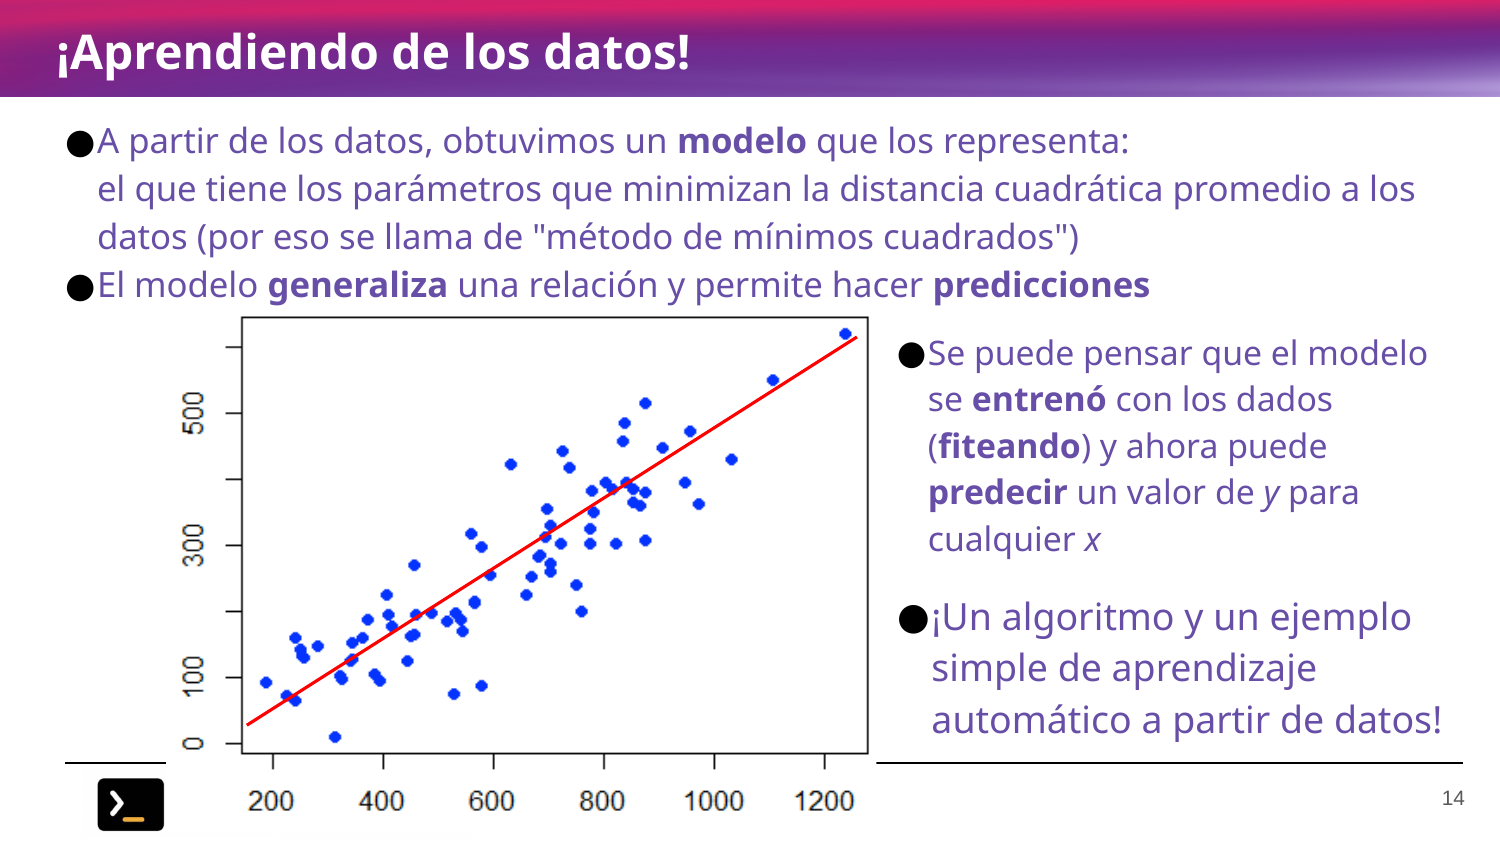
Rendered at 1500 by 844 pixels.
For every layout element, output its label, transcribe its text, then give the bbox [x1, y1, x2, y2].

slide_number ‹#› [1389, 764, 1480, 830]
list ¡Un algoritmo y un ejemplo simple de aprendizaje automático a partir de datos! [890, 560, 1468, 766]
title ¡Aprendiendo de los datos! [51, 12, 1449, 88]
picture [0, 0, 1500, 97]
picture [82, 303, 877, 841]
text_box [246, 336, 858, 726]
list Se puede pensar que el modelo se entrenó con los dados (fiteando) y ahora puede predecir un valor de y para cualquier x [890, 319, 1468, 560]
list A partir de los datos, obtuvimos un modelo que los representa: el que tiene los parámetros que minimizan la distancia cuadrática promedio a los datos (por eso se llama de "método de mínimos cuadrados") El modelo generaliza una relación y permite hacer predicciones [58, 106, 1457, 311]
